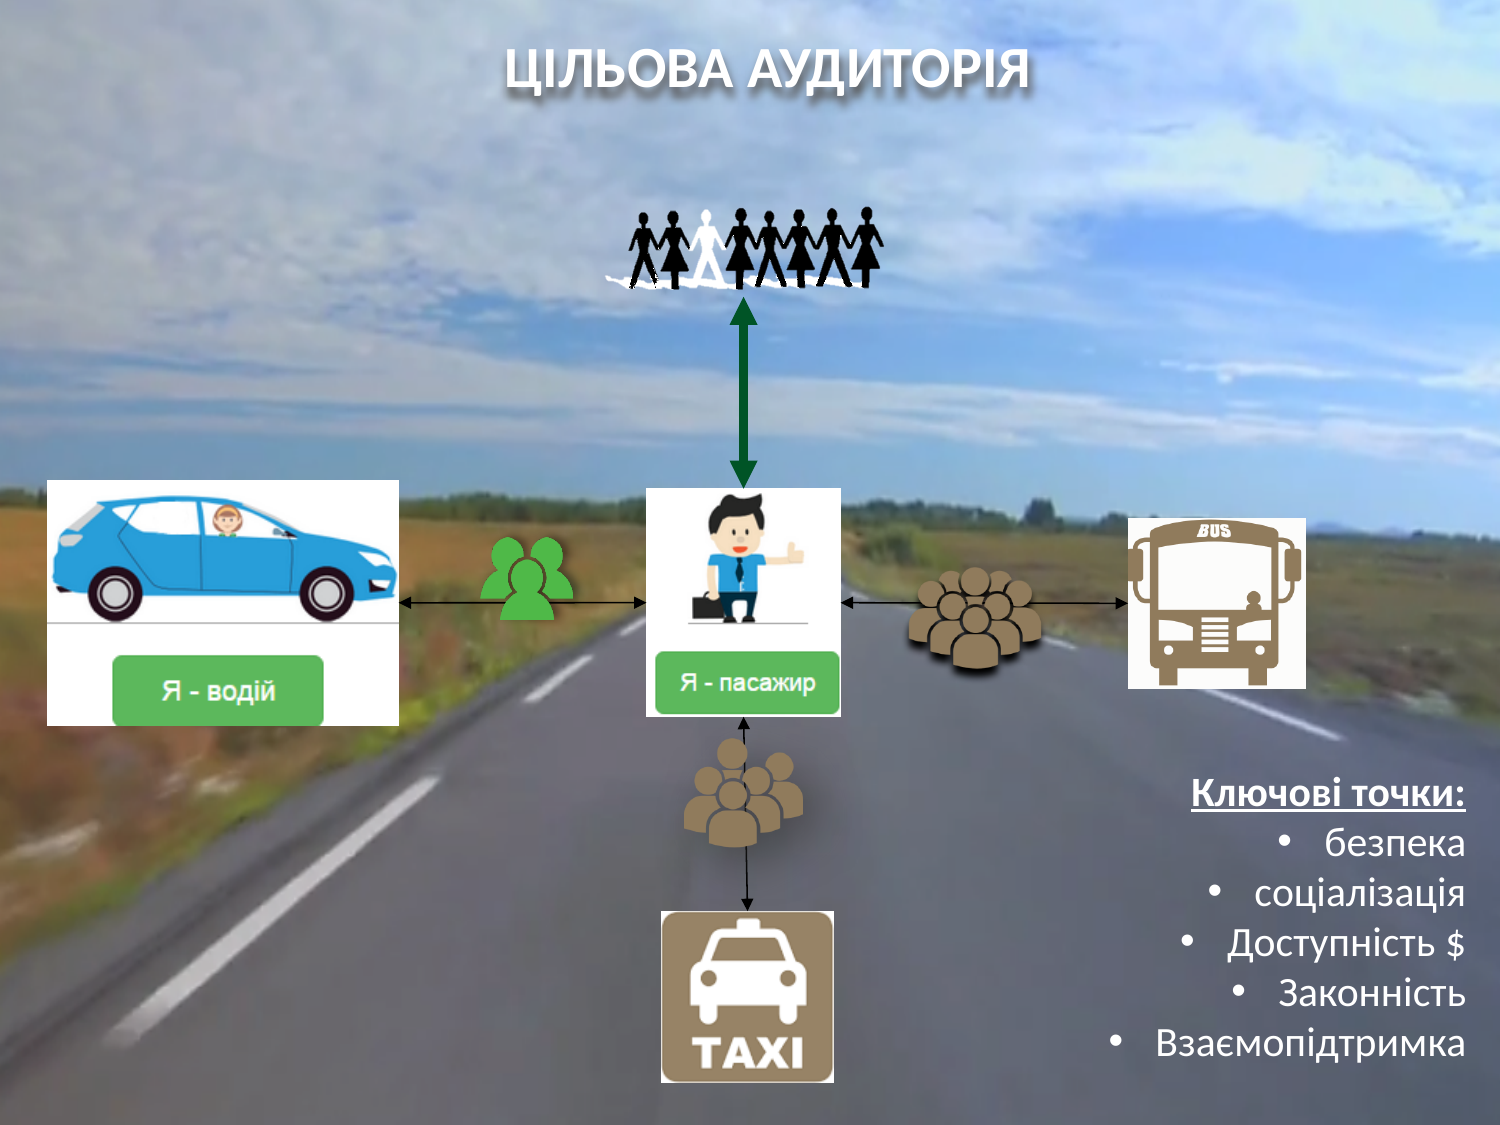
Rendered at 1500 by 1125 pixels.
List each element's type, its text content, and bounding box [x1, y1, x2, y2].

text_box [743, 716, 748, 731]
picture [480, 536, 574, 621]
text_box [743, 860, 748, 912]
picture [1127, 517, 1306, 689]
title Цільова аудиторія [150, 19, 1385, 110]
text_box Ключові точки: безпека соціалізація Доступність $ Законність Взаємопідтримка [852, 757, 1481, 1073]
picture [598, 196, 889, 298]
picture [661, 910, 834, 1083]
picture [684, 732, 803, 852]
text_box Одноразові поїздки Real Time підвезення [0, 0, 1500, 1125]
picture [907, 550, 1042, 686]
picture [46, 479, 399, 726]
picture [646, 488, 841, 718]
